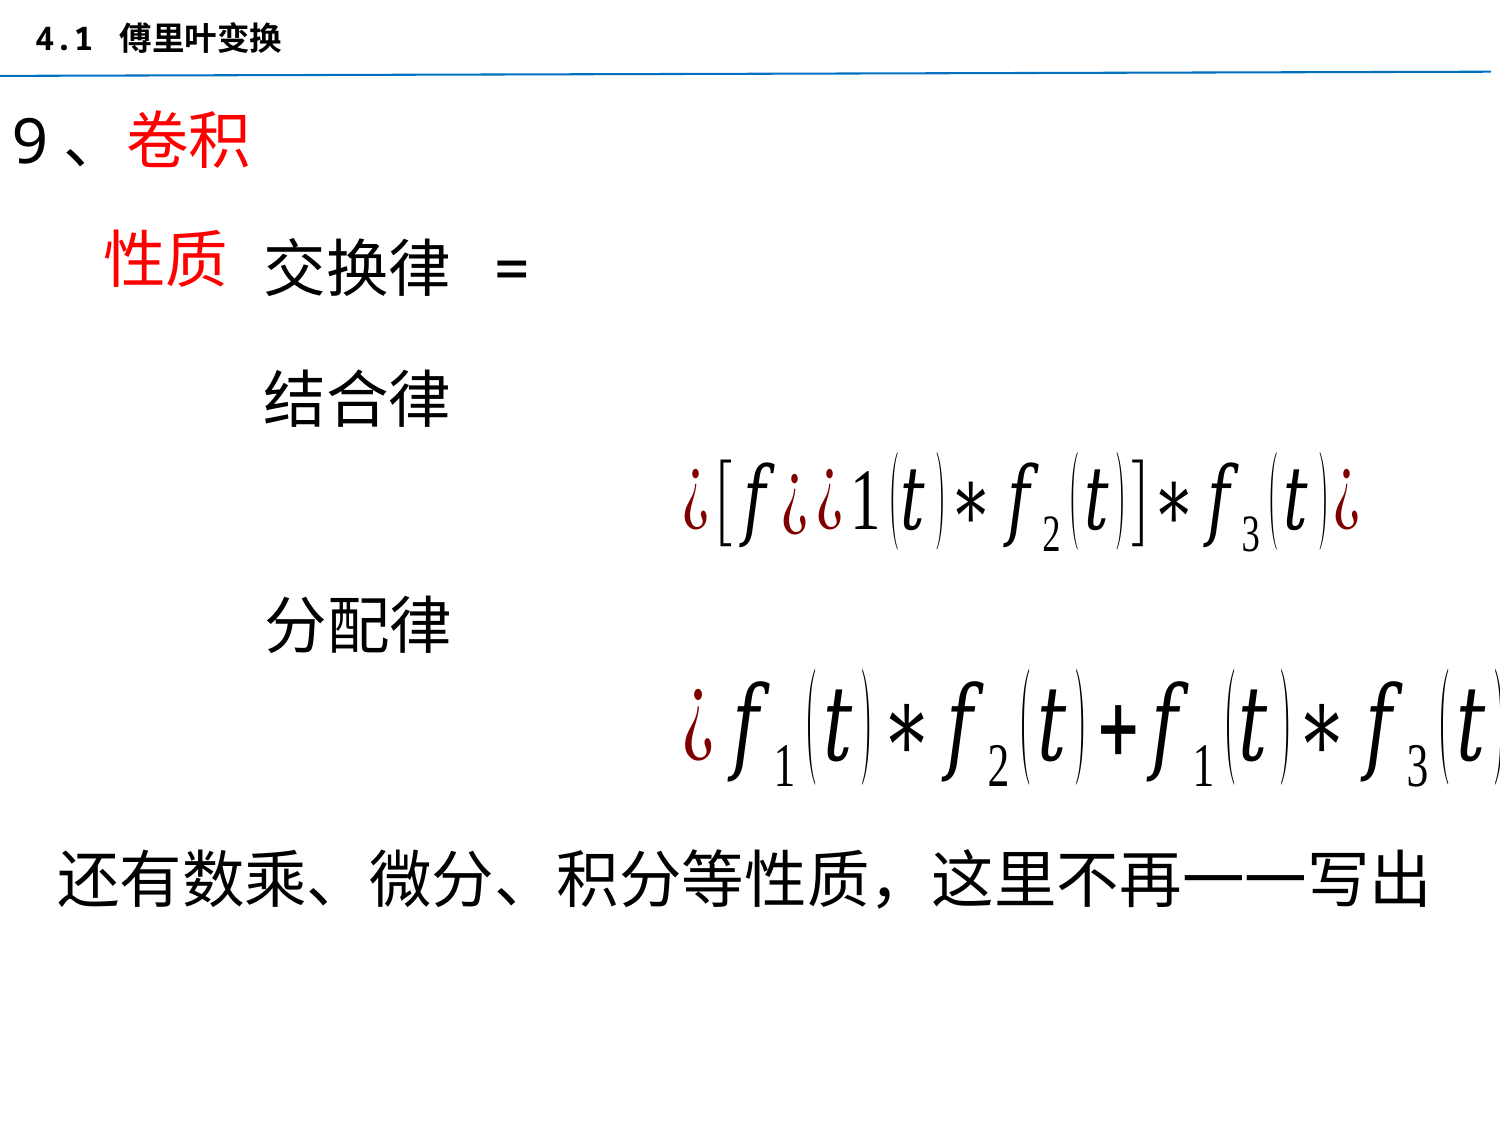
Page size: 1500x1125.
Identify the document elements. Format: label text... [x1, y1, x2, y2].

text_box 还有数乘、微分、积分等性质，这里不再一一写出 [45, 790, 1458, 928]
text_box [0, 0, 1491, 76]
text_box 性质 [91, 186, 254, 292]
